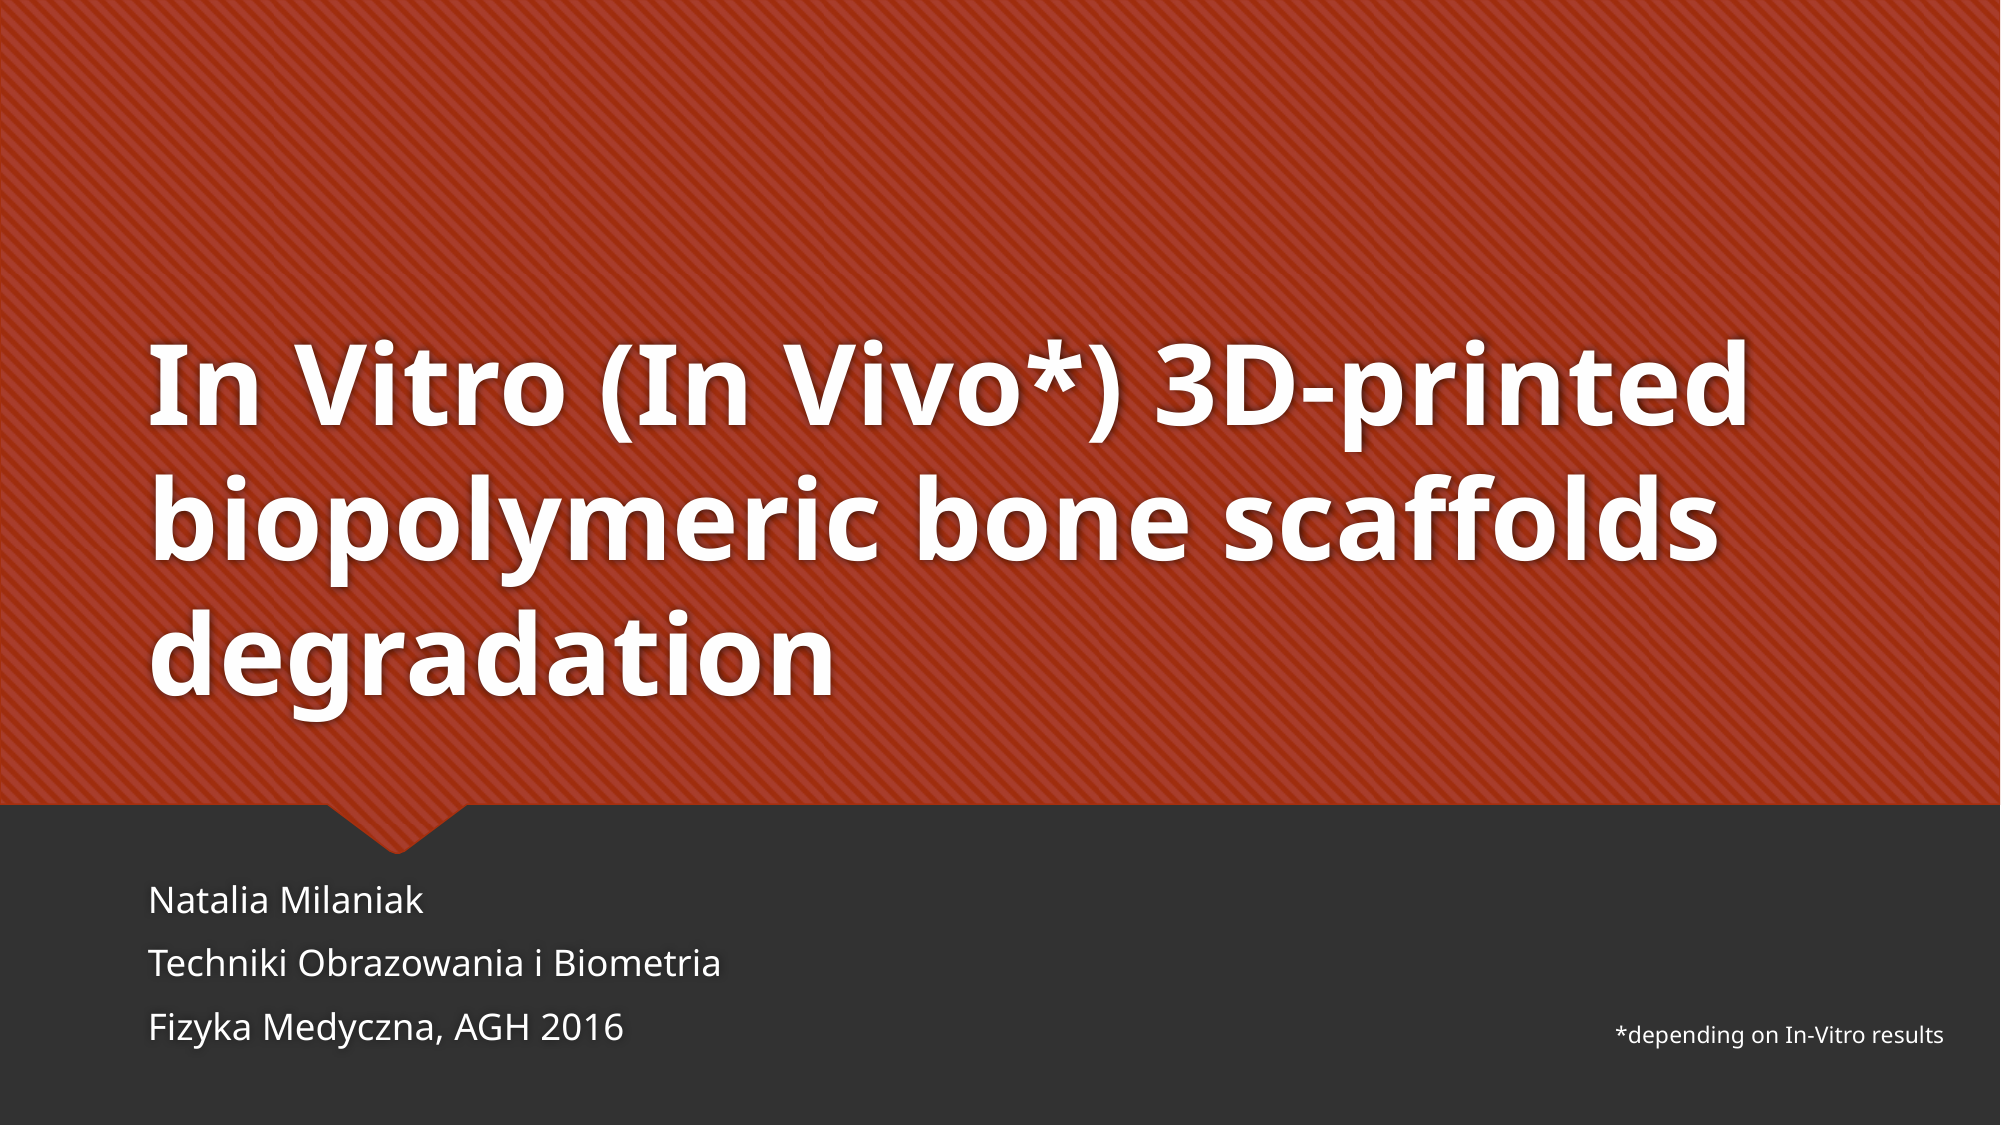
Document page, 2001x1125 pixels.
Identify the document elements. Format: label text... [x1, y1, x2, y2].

text_box *depending on In-Vitro results [1600, 1012, 1984, 1055]
title In Vitro (In Vivo*) 3D-printed biopolymeric bone scaffolds degradation [132, 237, 1868, 726]
subtitle Natalia Milaniak Techniki Obrazowania i Biometria Fizyka Medyczna, AGH 2016 [132, 869, 1868, 1056]
